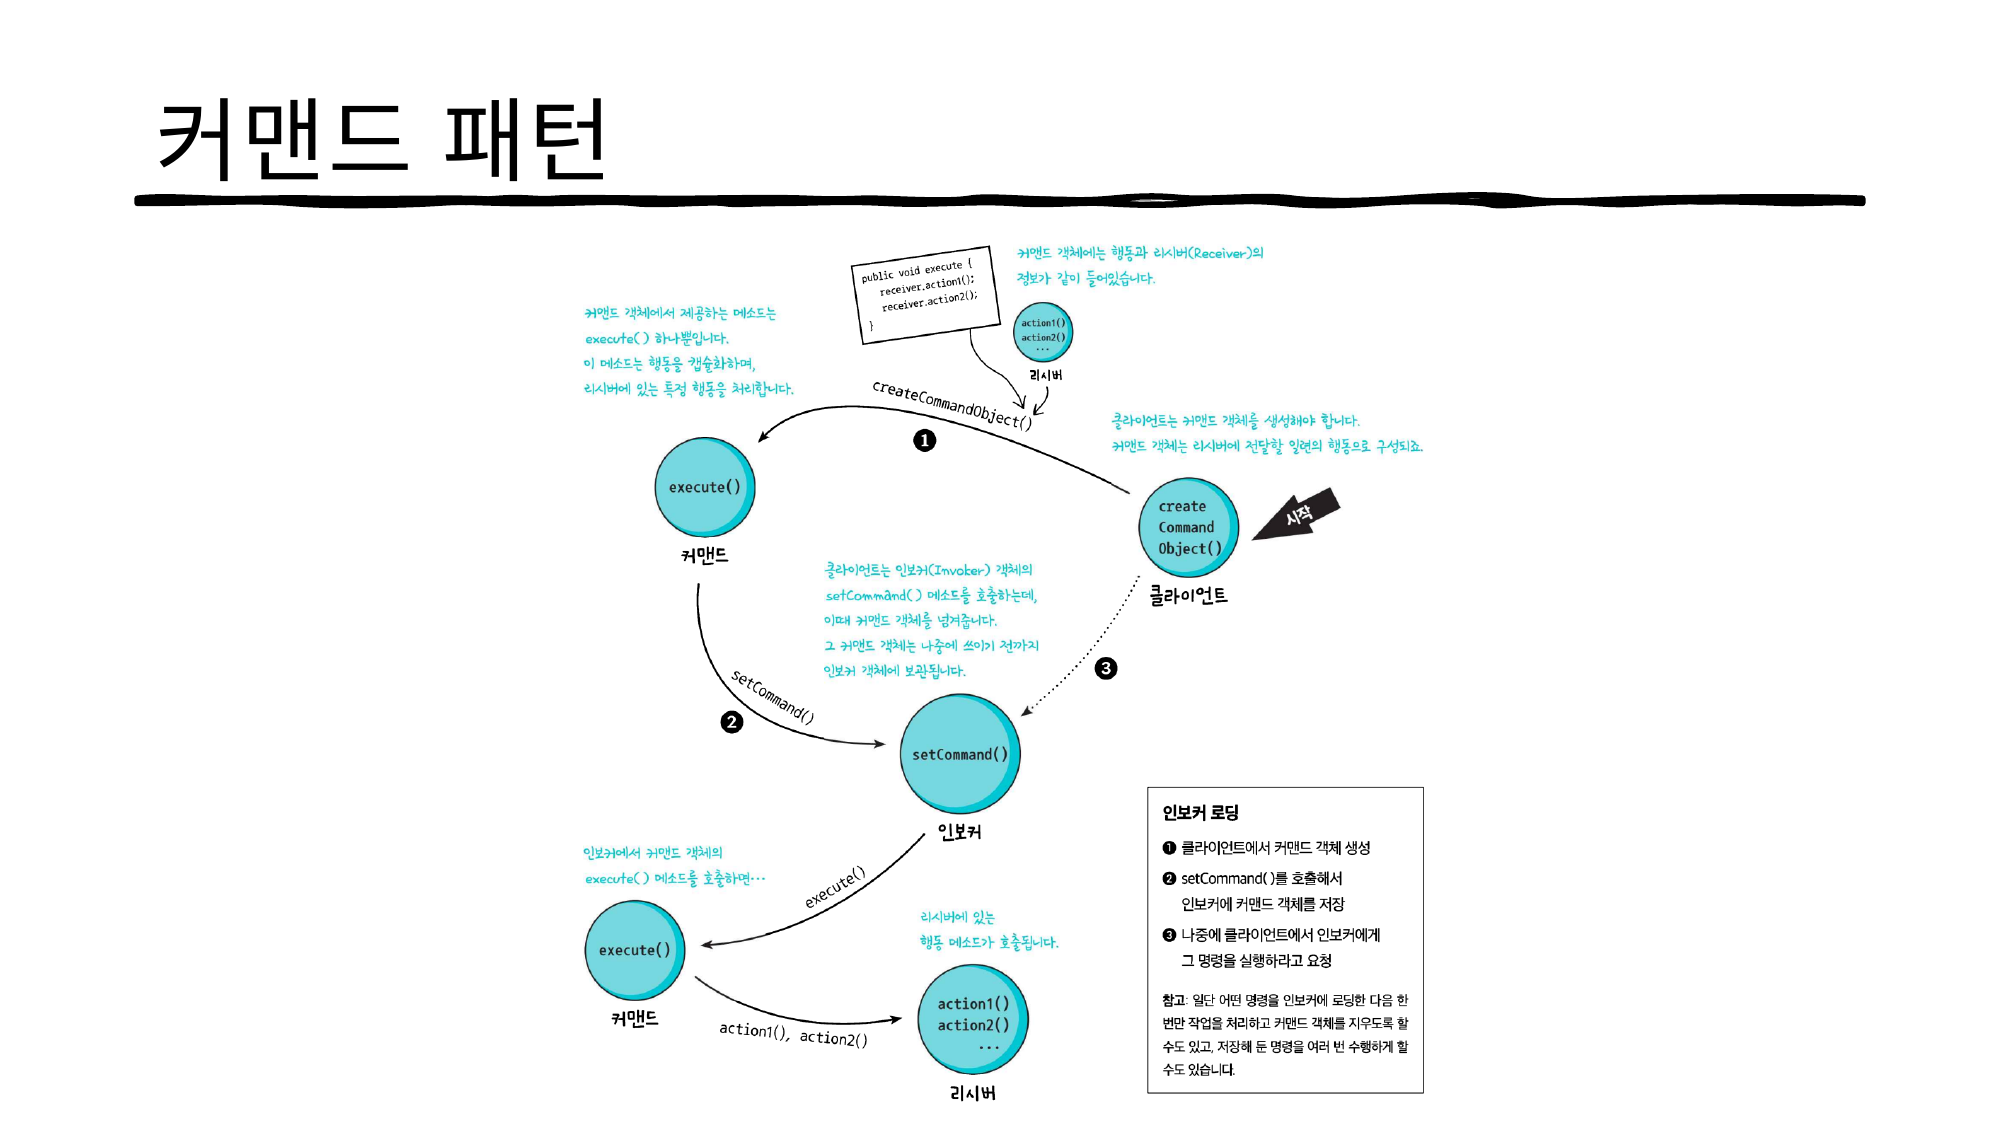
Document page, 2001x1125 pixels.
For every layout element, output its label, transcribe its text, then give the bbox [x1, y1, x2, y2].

picture [567, 220, 1433, 1108]
title 커맨드 패턴 [137, 59, 1863, 202]
